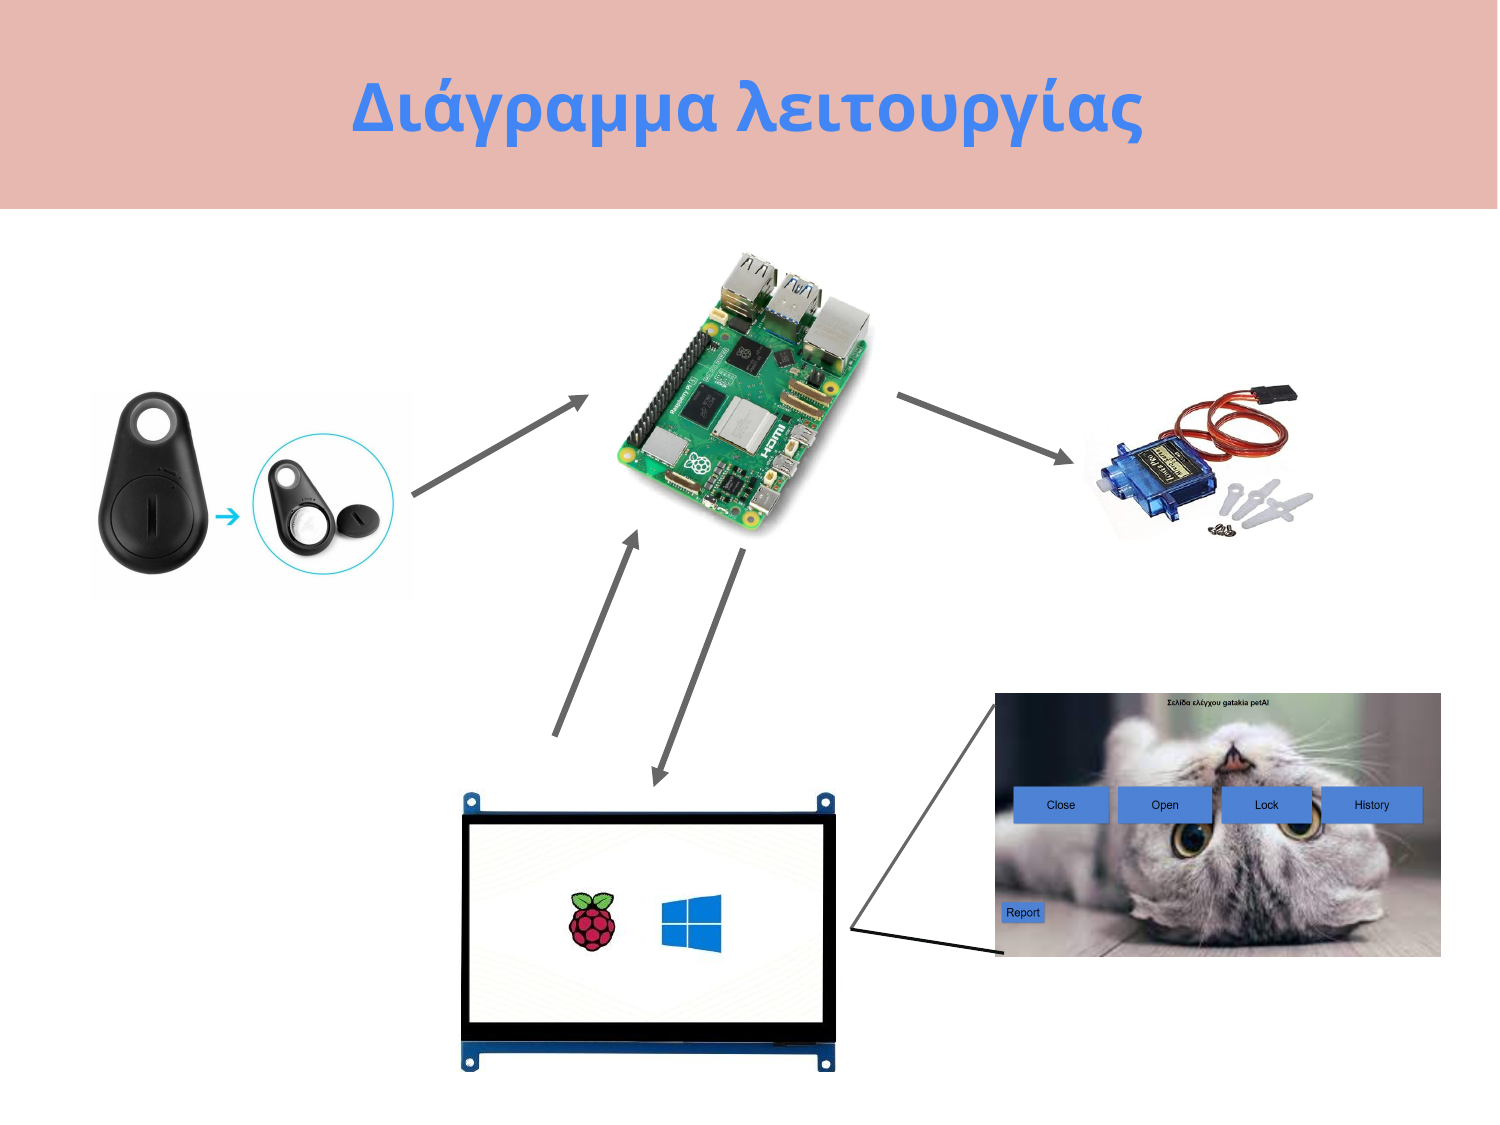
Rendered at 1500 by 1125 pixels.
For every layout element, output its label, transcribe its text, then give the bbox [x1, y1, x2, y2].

picture [90, 390, 413, 601]
picture [588, 240, 898, 549]
title Διάγραμμα λειτουργίας [0, 0, 1498, 209]
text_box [554, 528, 638, 737]
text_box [850, 704, 995, 928]
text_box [850, 928, 1005, 954]
picture [456, 786, 851, 1072]
picture [995, 693, 1442, 957]
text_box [653, 548, 744, 788]
picture [1073, 331, 1354, 596]
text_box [897, 394, 1075, 464]
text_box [412, 394, 590, 496]
